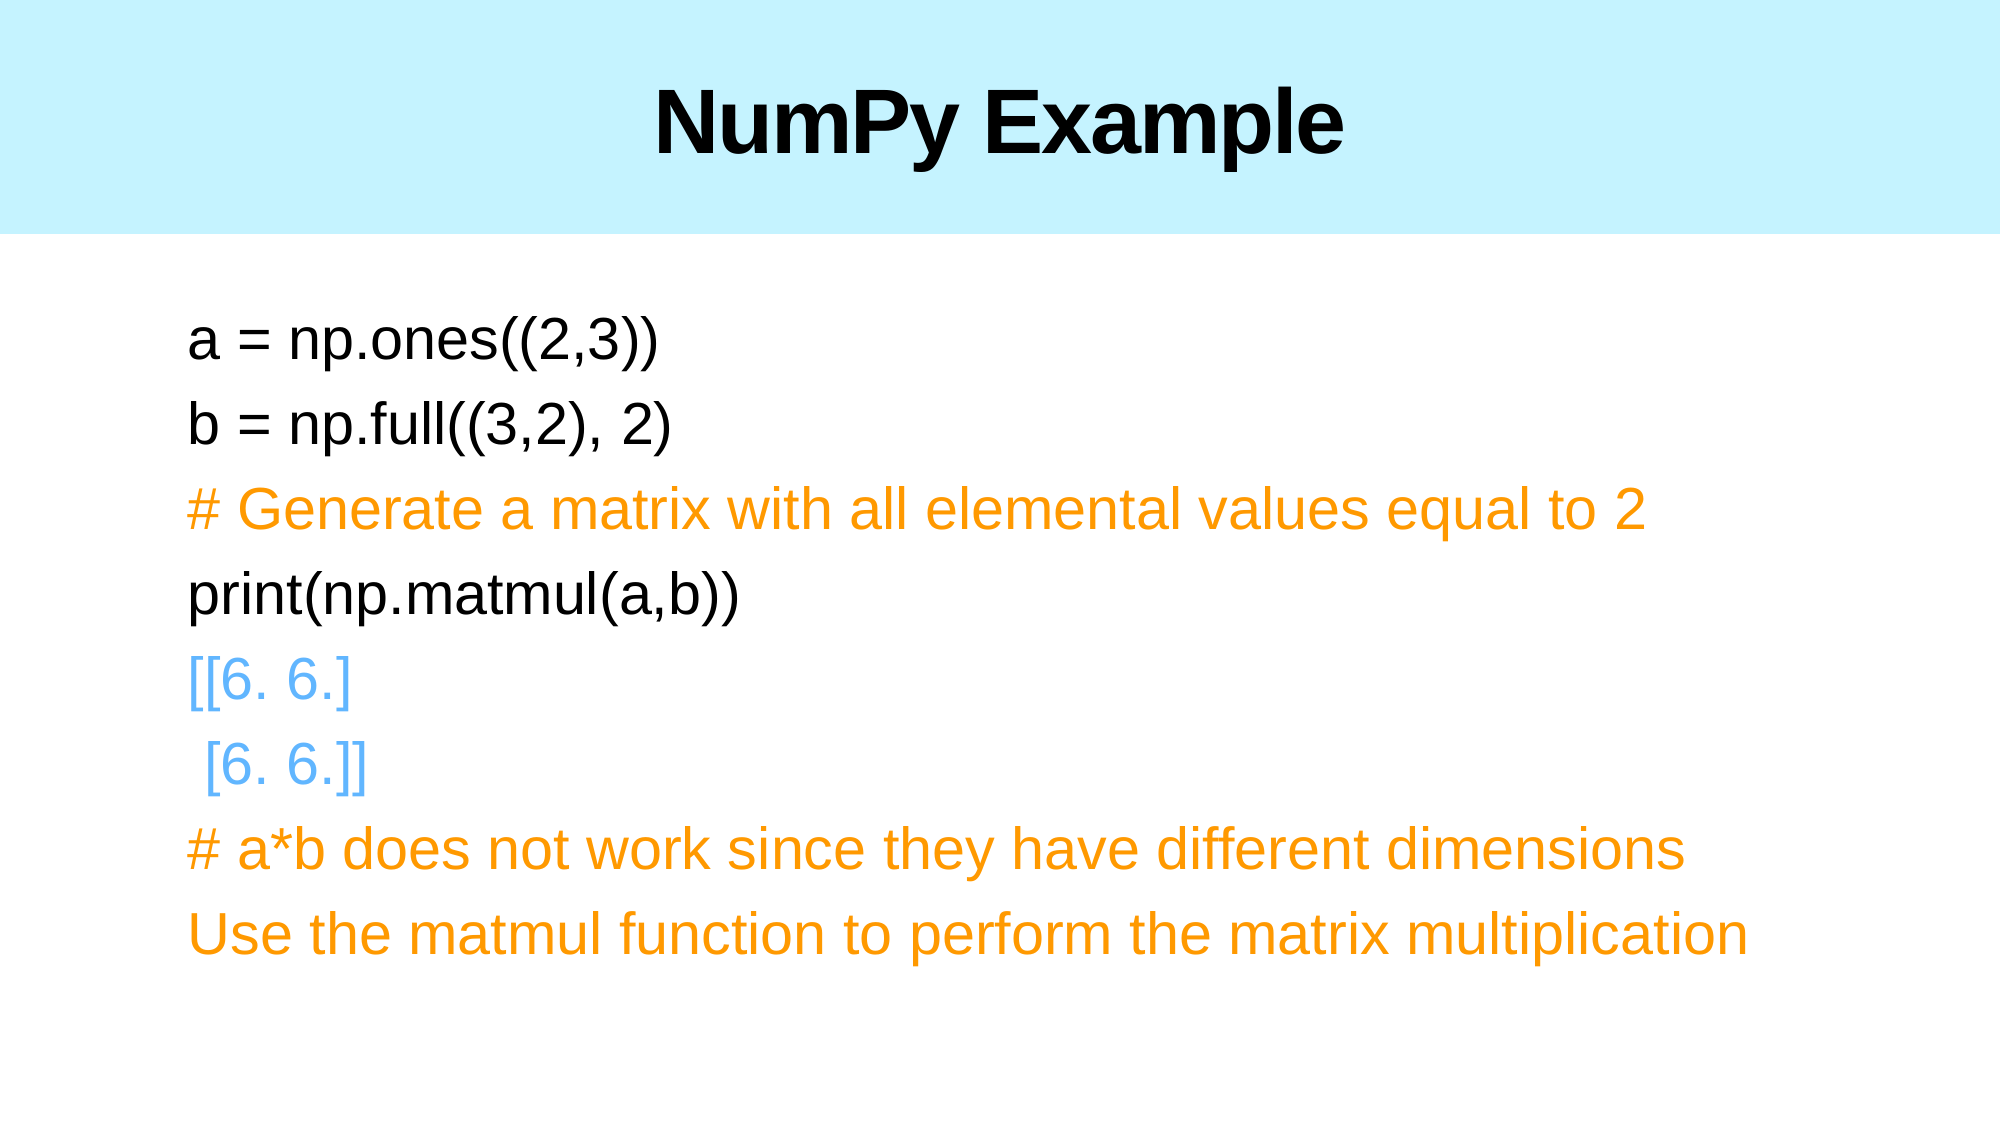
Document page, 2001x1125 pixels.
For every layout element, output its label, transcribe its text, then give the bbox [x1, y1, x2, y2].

title NumPy Example [0, 0, 2000, 234]
list a = np.ones((2,3)) b = np.full((3,2), 2) # Generate a matrix with all elemental values equal to 2 print(np.matmul(a,b)) [[6. 6.] [6. 6.]] # a*b does not work since they have different dimensions Use the matmul function to perform the matrix multiplication [162, 292, 1863, 975]
